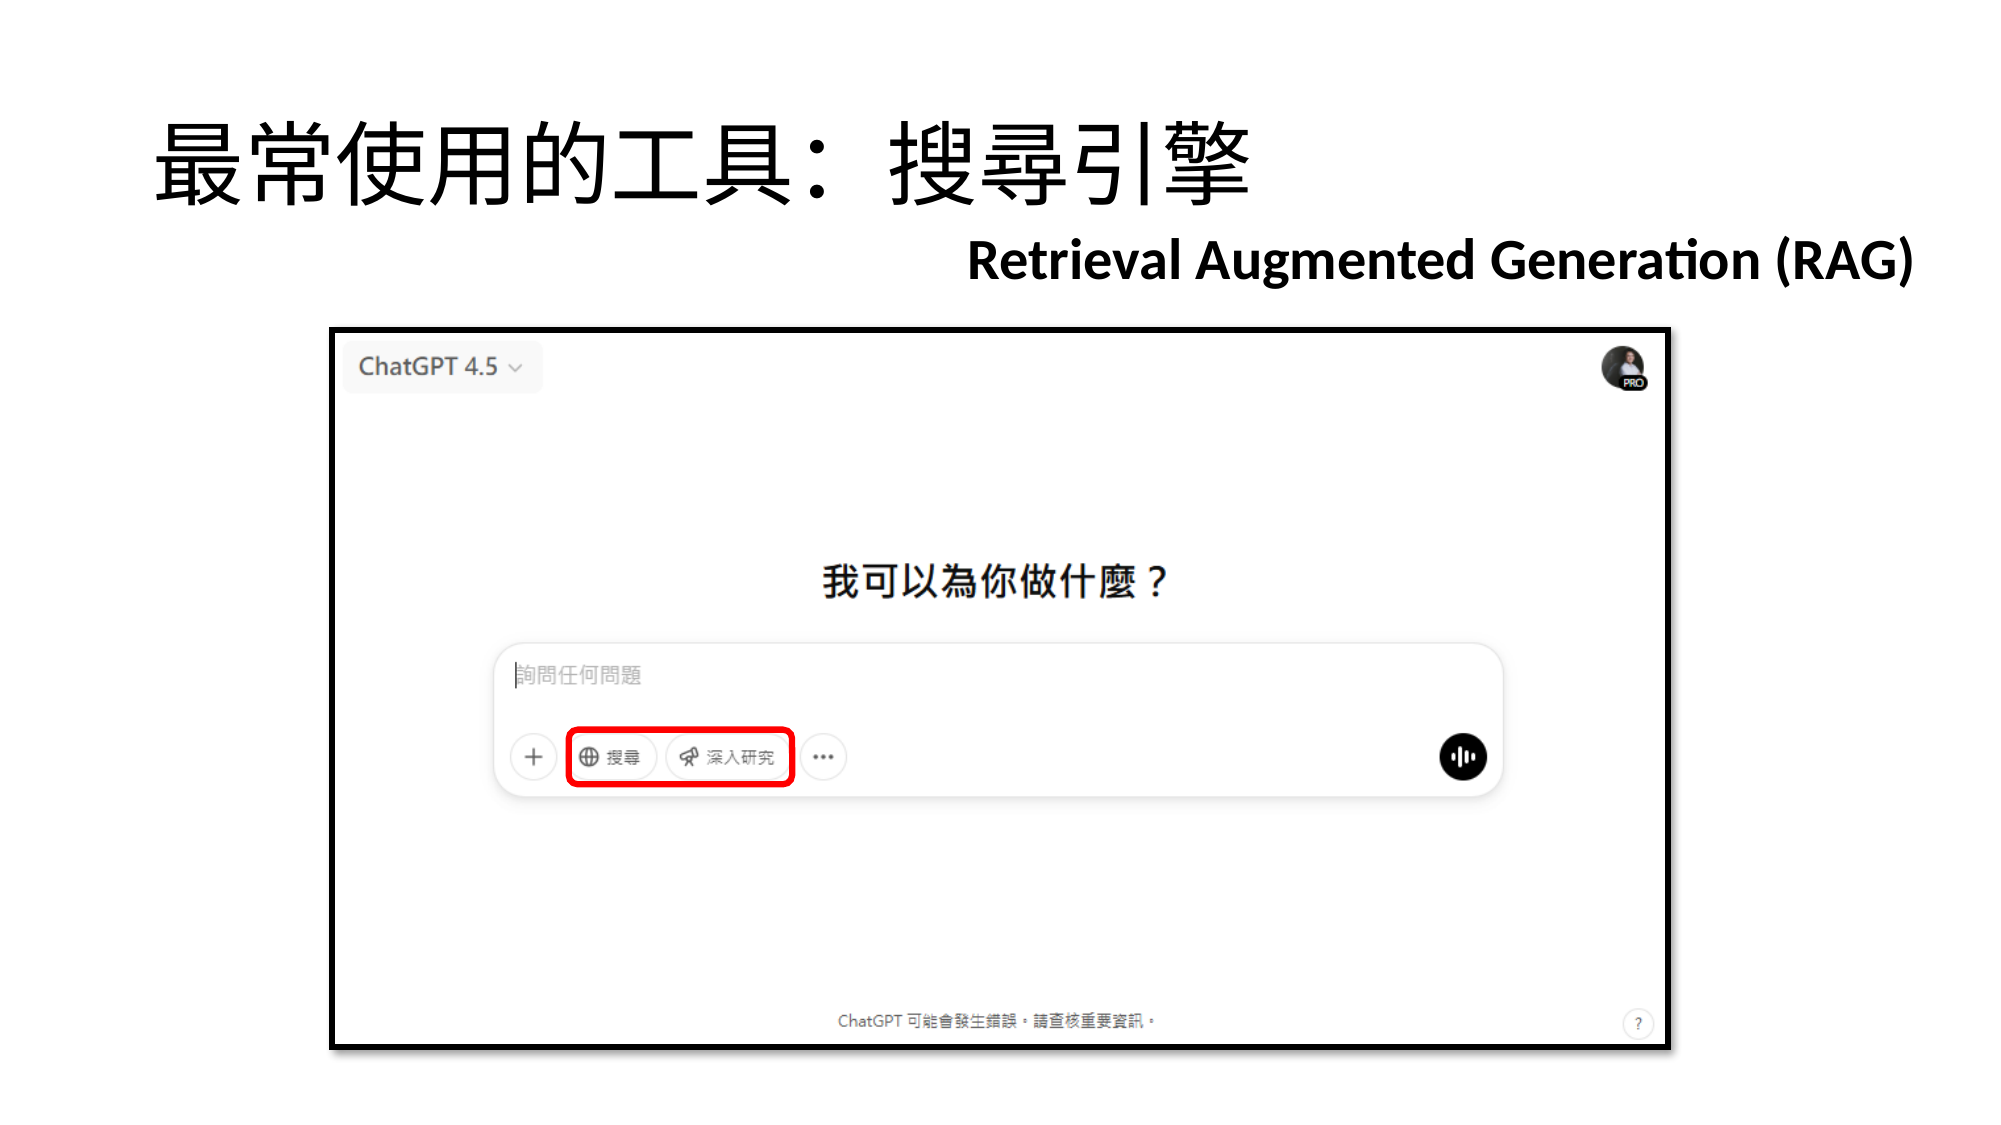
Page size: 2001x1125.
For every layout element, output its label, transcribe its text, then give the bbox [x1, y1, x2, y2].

title 最常使用的工具：搜尋引擎 [137, 59, 1863, 278]
picture [334, 332, 1665, 1045]
text_box Retrieval Augmented Generation (RAG) [708, 213, 1931, 299]
